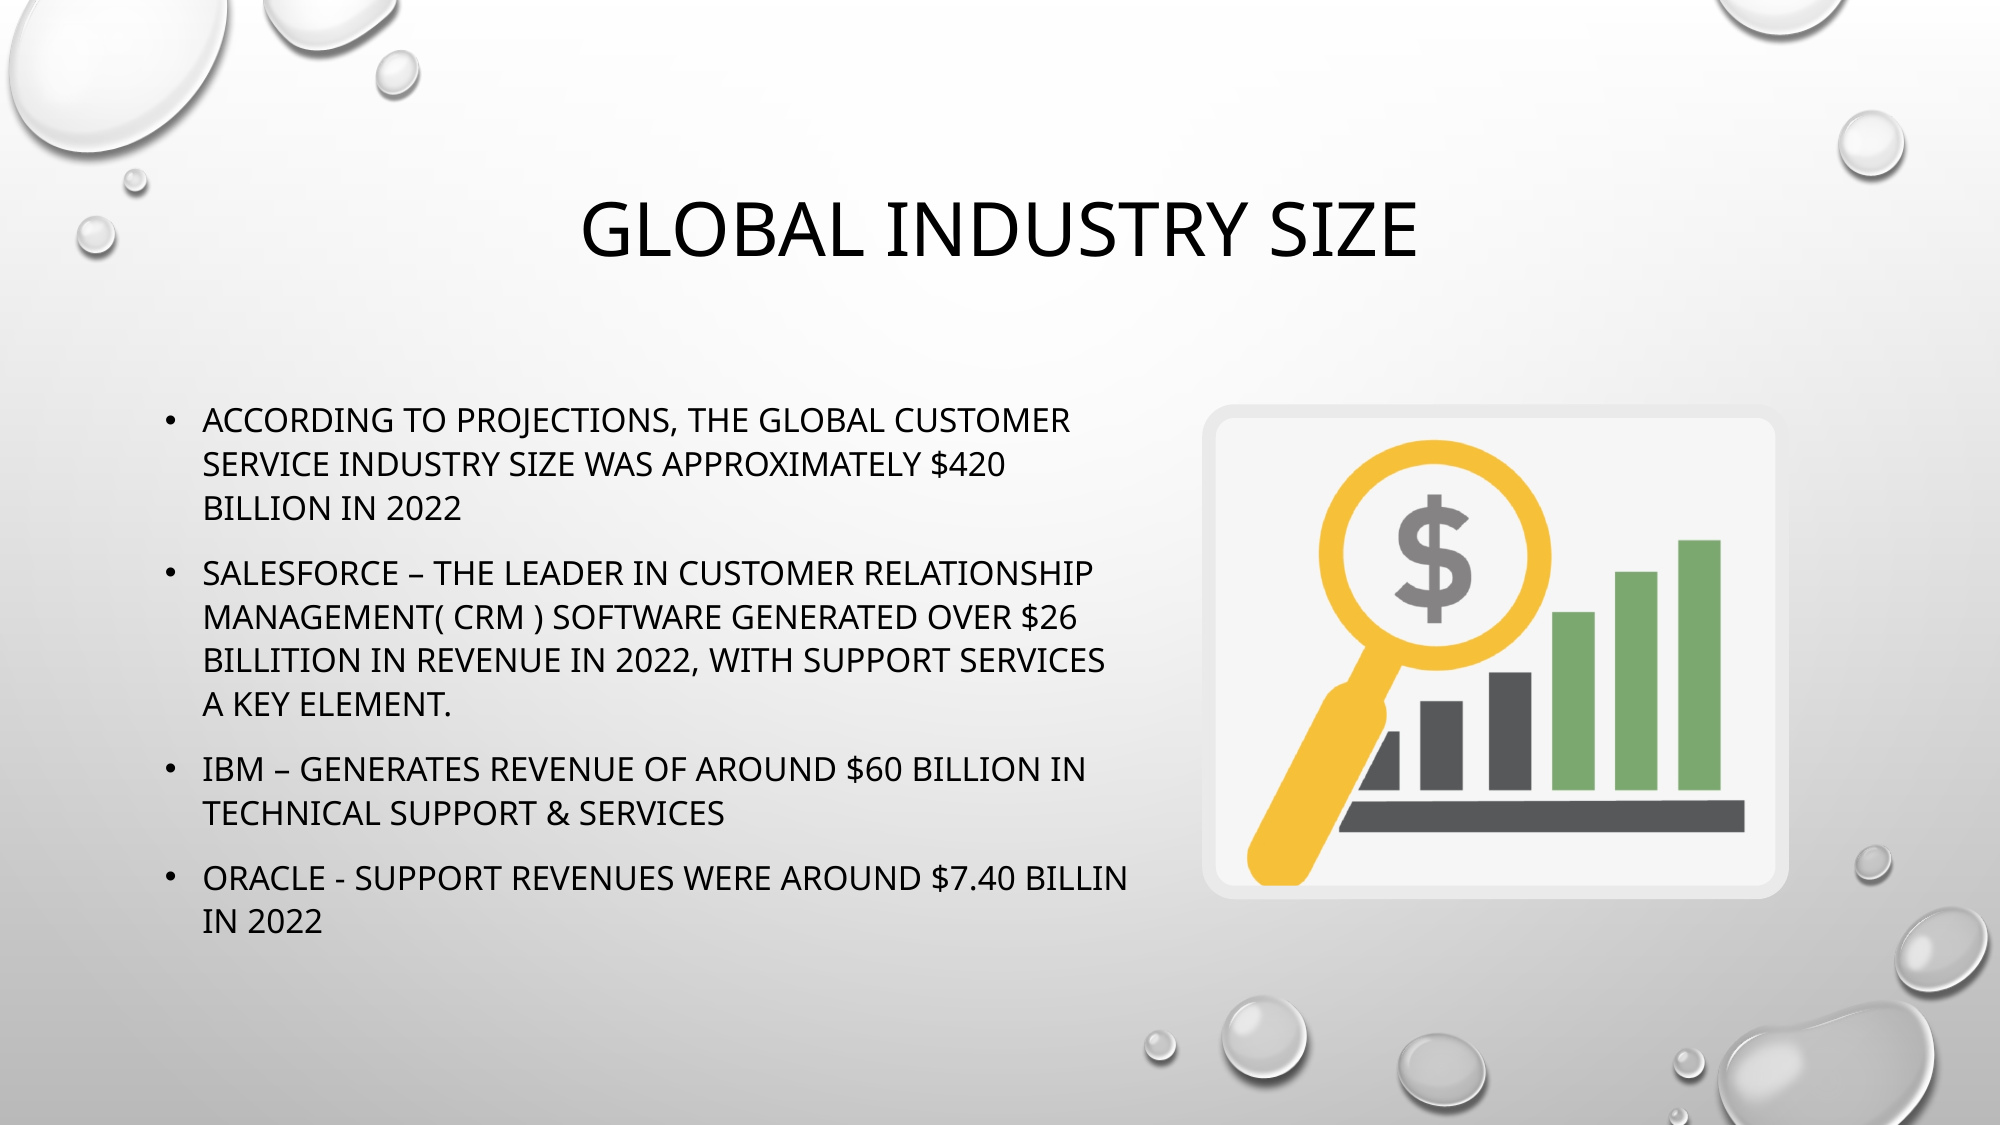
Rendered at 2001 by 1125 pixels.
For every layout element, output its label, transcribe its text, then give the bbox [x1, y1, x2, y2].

list according TO PROJECTIONS, THE GLOBAL CUSTOMER SERVICE INDUSTRY SIZE WAS APPROXIMATELY $420 BILLION IN 2022 salesforce – THE LEADER IN CUSTOMER RELATIONSHIP MANAGEMENT( CRM ) SOFTWARE GENERATED OVER $26 BILLITION IN REVENUE IN 2022, WITH SUPPORT SERVICES A KEY ELEMENT. IBM – GENERATES REVENUE OF AROUND $60 BILLION IN TECHNICAL SUPPORT & SERVICES ORACLE - SUPPORT REVENUES WERE AROUND $7.40 BILLIN IN 2022 [149, 388, 1150, 950]
title global INDUSTRY SIZE [149, 101, 1851, 364]
picture [0, 0, 2000, 1125]
